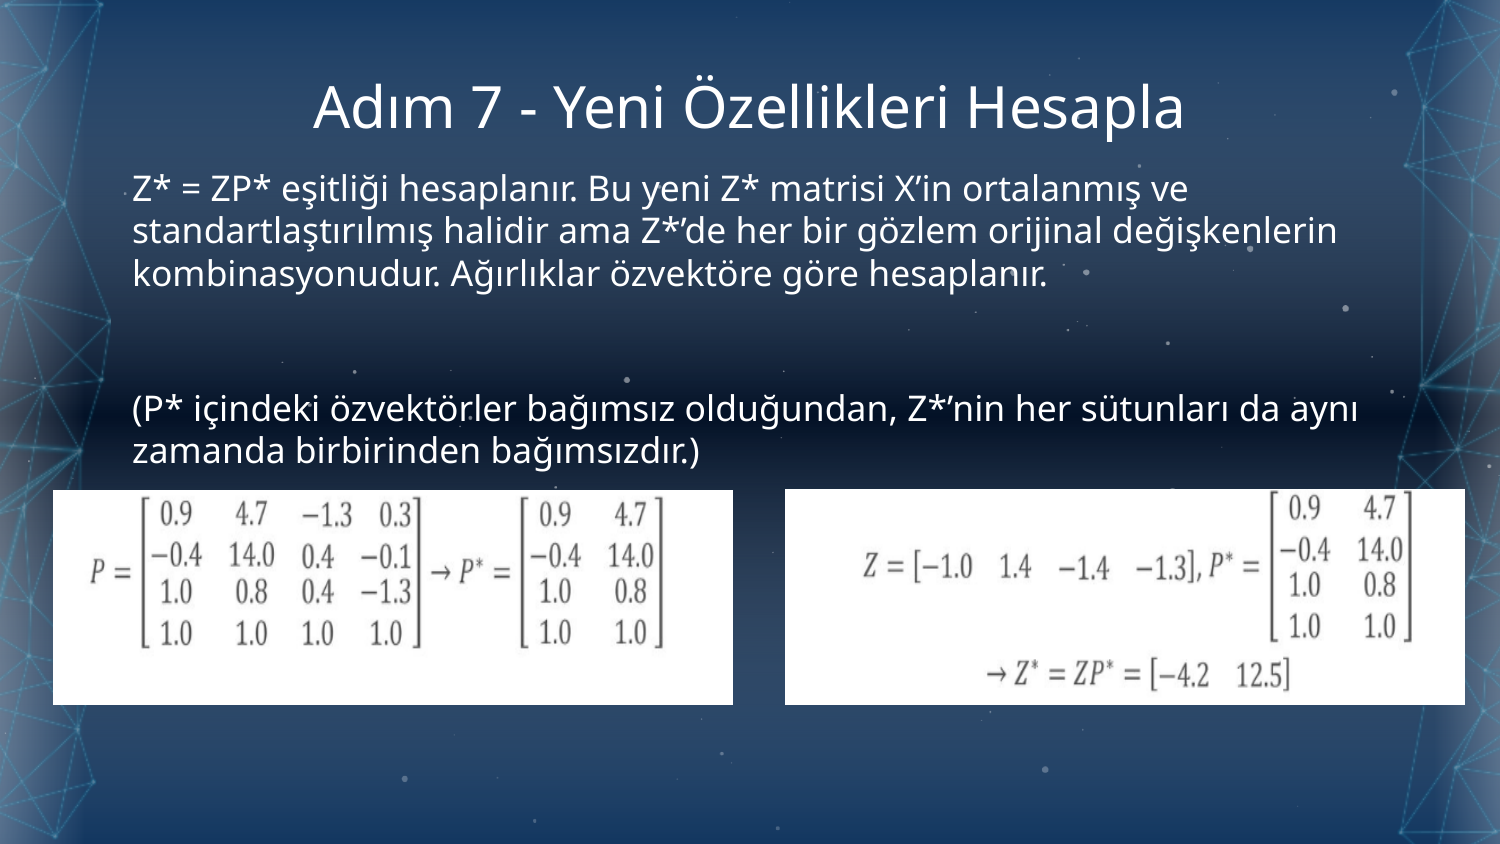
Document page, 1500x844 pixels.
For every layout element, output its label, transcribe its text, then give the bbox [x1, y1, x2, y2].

title Adım 7 - Yeni Özellikleri Hesapla [117, 59, 1382, 151]
list Z* = ZP* eşitliği hesaplanır. Bu yeni Z* matrisi X’in ortalanmış ve standartlaştırılmış halidir ama Z*’de her bir gözlem orijinal değişkenlerin kombinasyonudur. Ağırlıklar özvektöre göre hesaplanır. (P* içindeki özvektörler bağımsız olduğundan, Z*’nin her sütunları da aynı zamanda birbirinden bağımsızdır.) [116, 150, 1383, 756]
picture [0, 0, 1500, 844]
